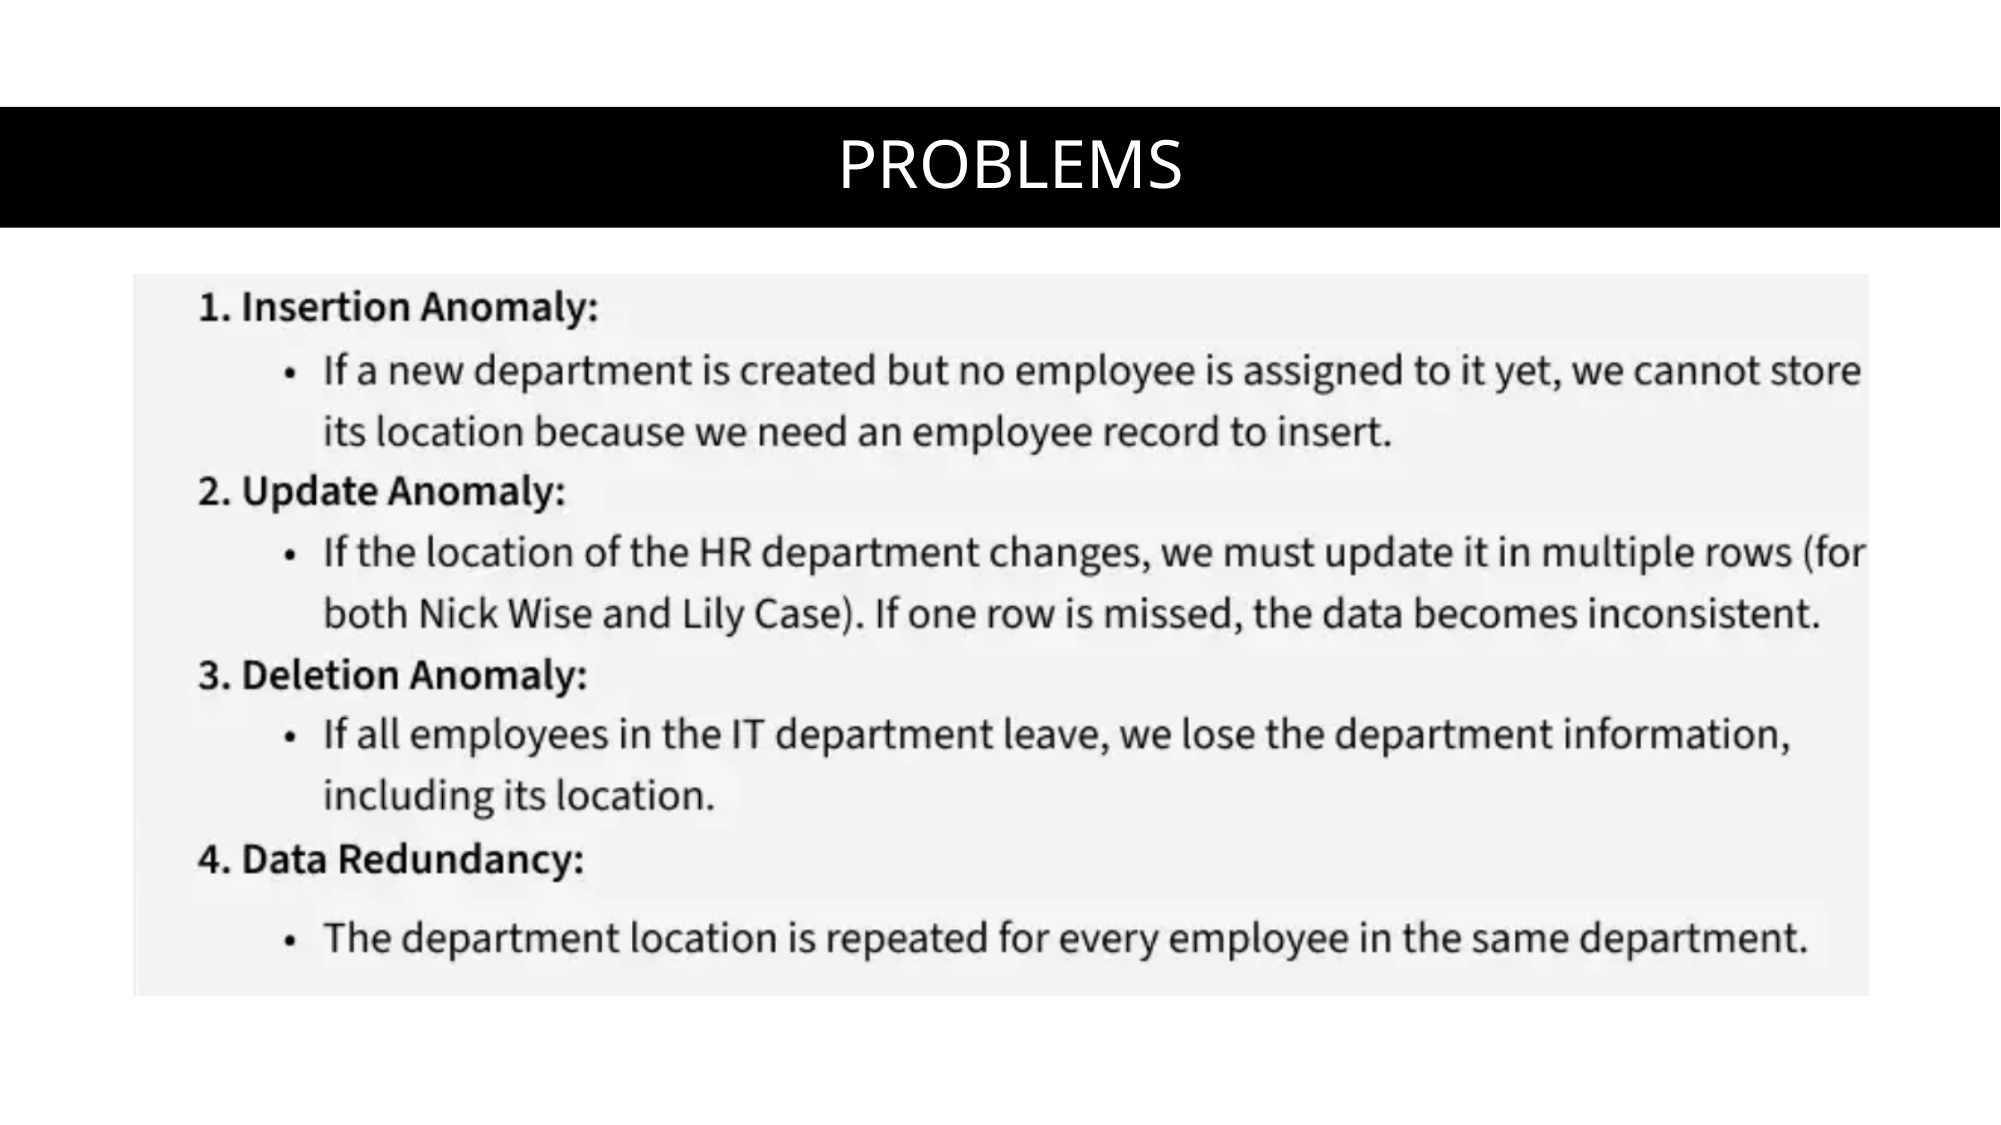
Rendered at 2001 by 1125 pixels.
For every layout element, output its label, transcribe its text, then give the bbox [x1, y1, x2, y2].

picture [130, 274, 1869, 997]
text_box [0, 105, 2000, 229]
title PROBLEMS [91, 105, 1931, 228]
